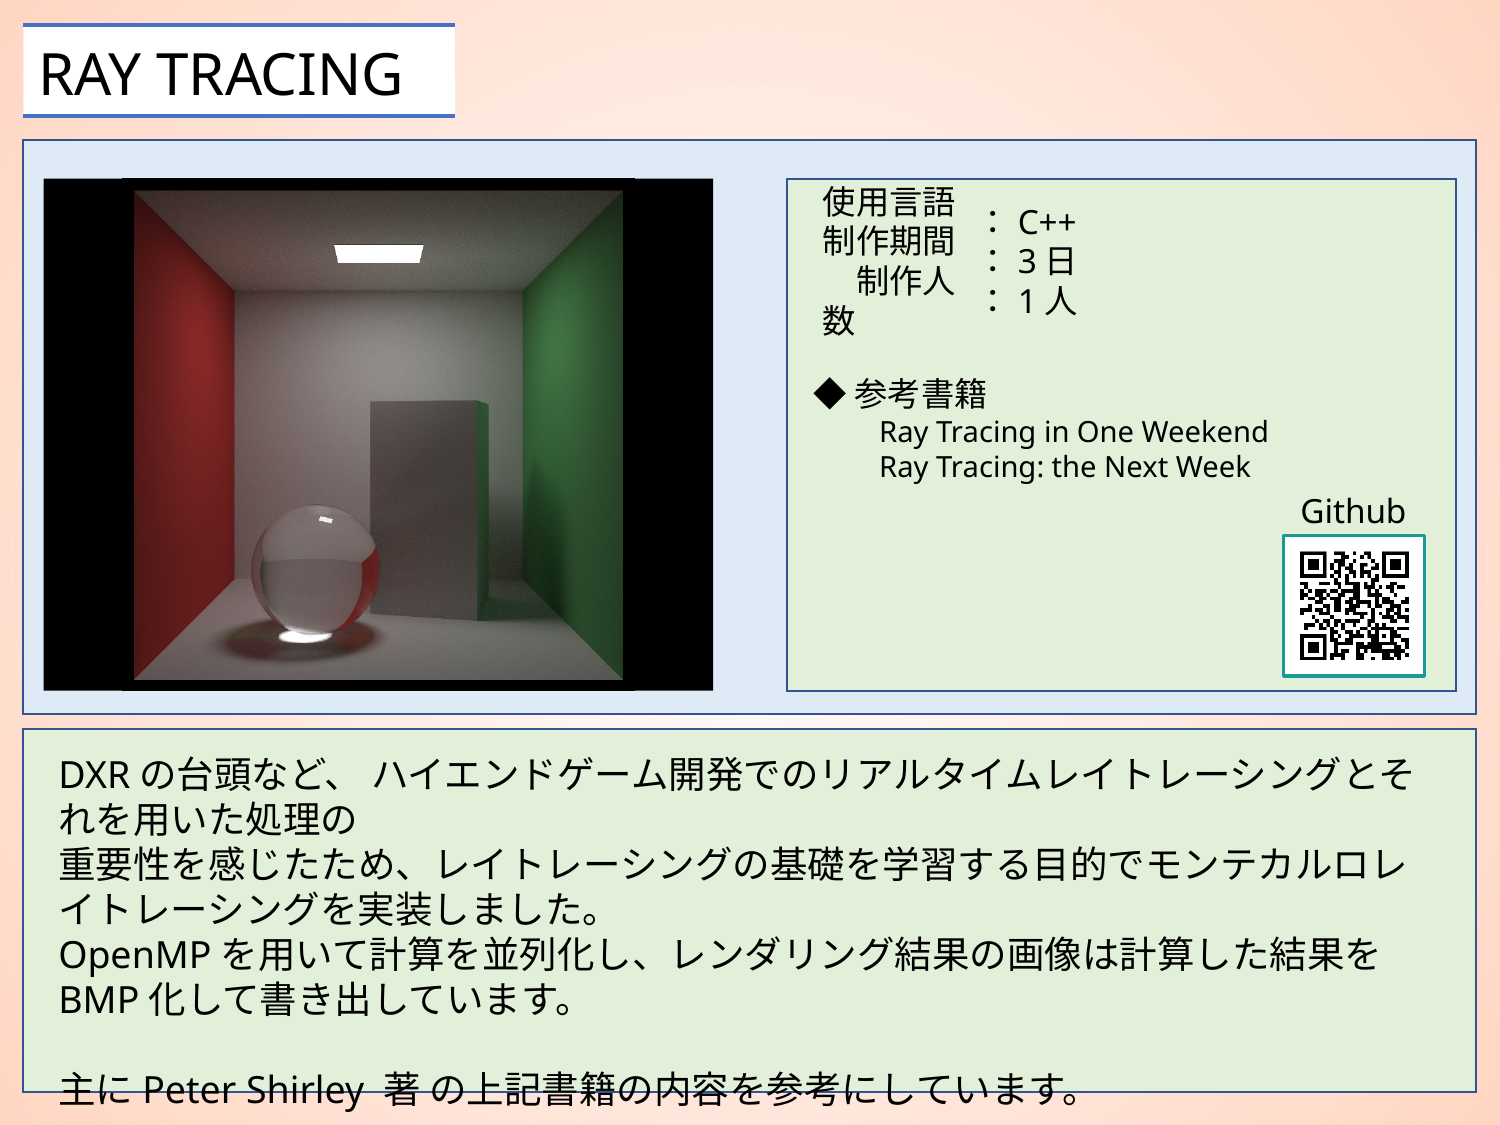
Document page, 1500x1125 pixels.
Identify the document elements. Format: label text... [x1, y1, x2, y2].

picture [1285, 536, 1423, 675]
text_box RAY TRACING [23, 27, 455, 114]
text_box [786, 178, 1457, 692]
text_box ◆参考書籍 Ray Tracing in One Weekend Ray Tracing: the Next Week [798, 365, 1433, 545]
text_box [808, 190, 1205, 331]
text_box DXRの台頭など、 ハイエンドゲーム開発でのリアルタイムレイトレーシングとそれを用いた処理の 重要性を感じたため、レイトレーシングの基礎を学習する目的でモンテカルロレイトレーシングを実装しました。 OpenMPを用いて計算を並列化し、レンダリング結果の画像は計算した結果をBMP化して書き出しています。 主にPeter Shirley 著 の上記書籍の内容を参考にしています。 [43, 742, 1457, 1061]
text_box [22, 139, 1477, 715]
text_box [22, 728, 1477, 1093]
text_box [43, 178, 714, 691]
